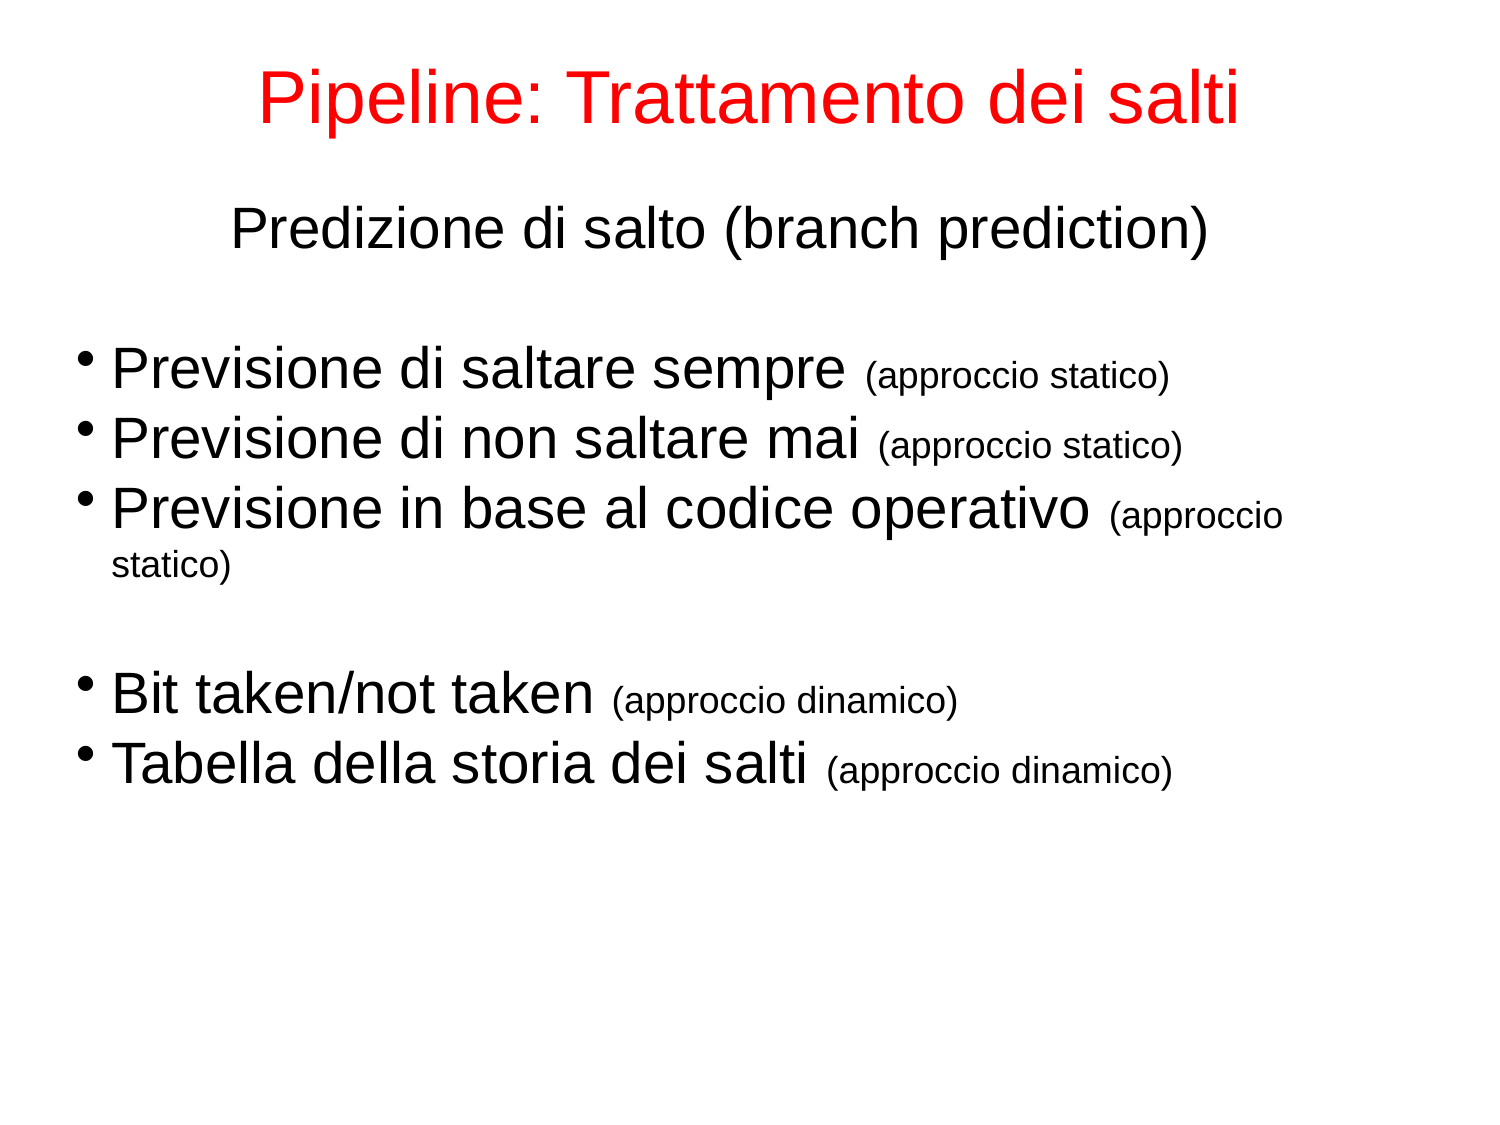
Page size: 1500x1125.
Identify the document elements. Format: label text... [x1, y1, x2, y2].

text_box Predizione di salto (branch prediction) Previsione di saltare sempre (approccio statico) Previsione di non saltare mai (approccio statico) Previsione in base al codice operativo (approccio statico) Bit taken/not taken (approccio dinamico) Tabella della storia dei salti (approccio dinamico) [61, 183, 1381, 803]
title Pipeline: Trattamento dei salti [0, 0, 1500, 188]
